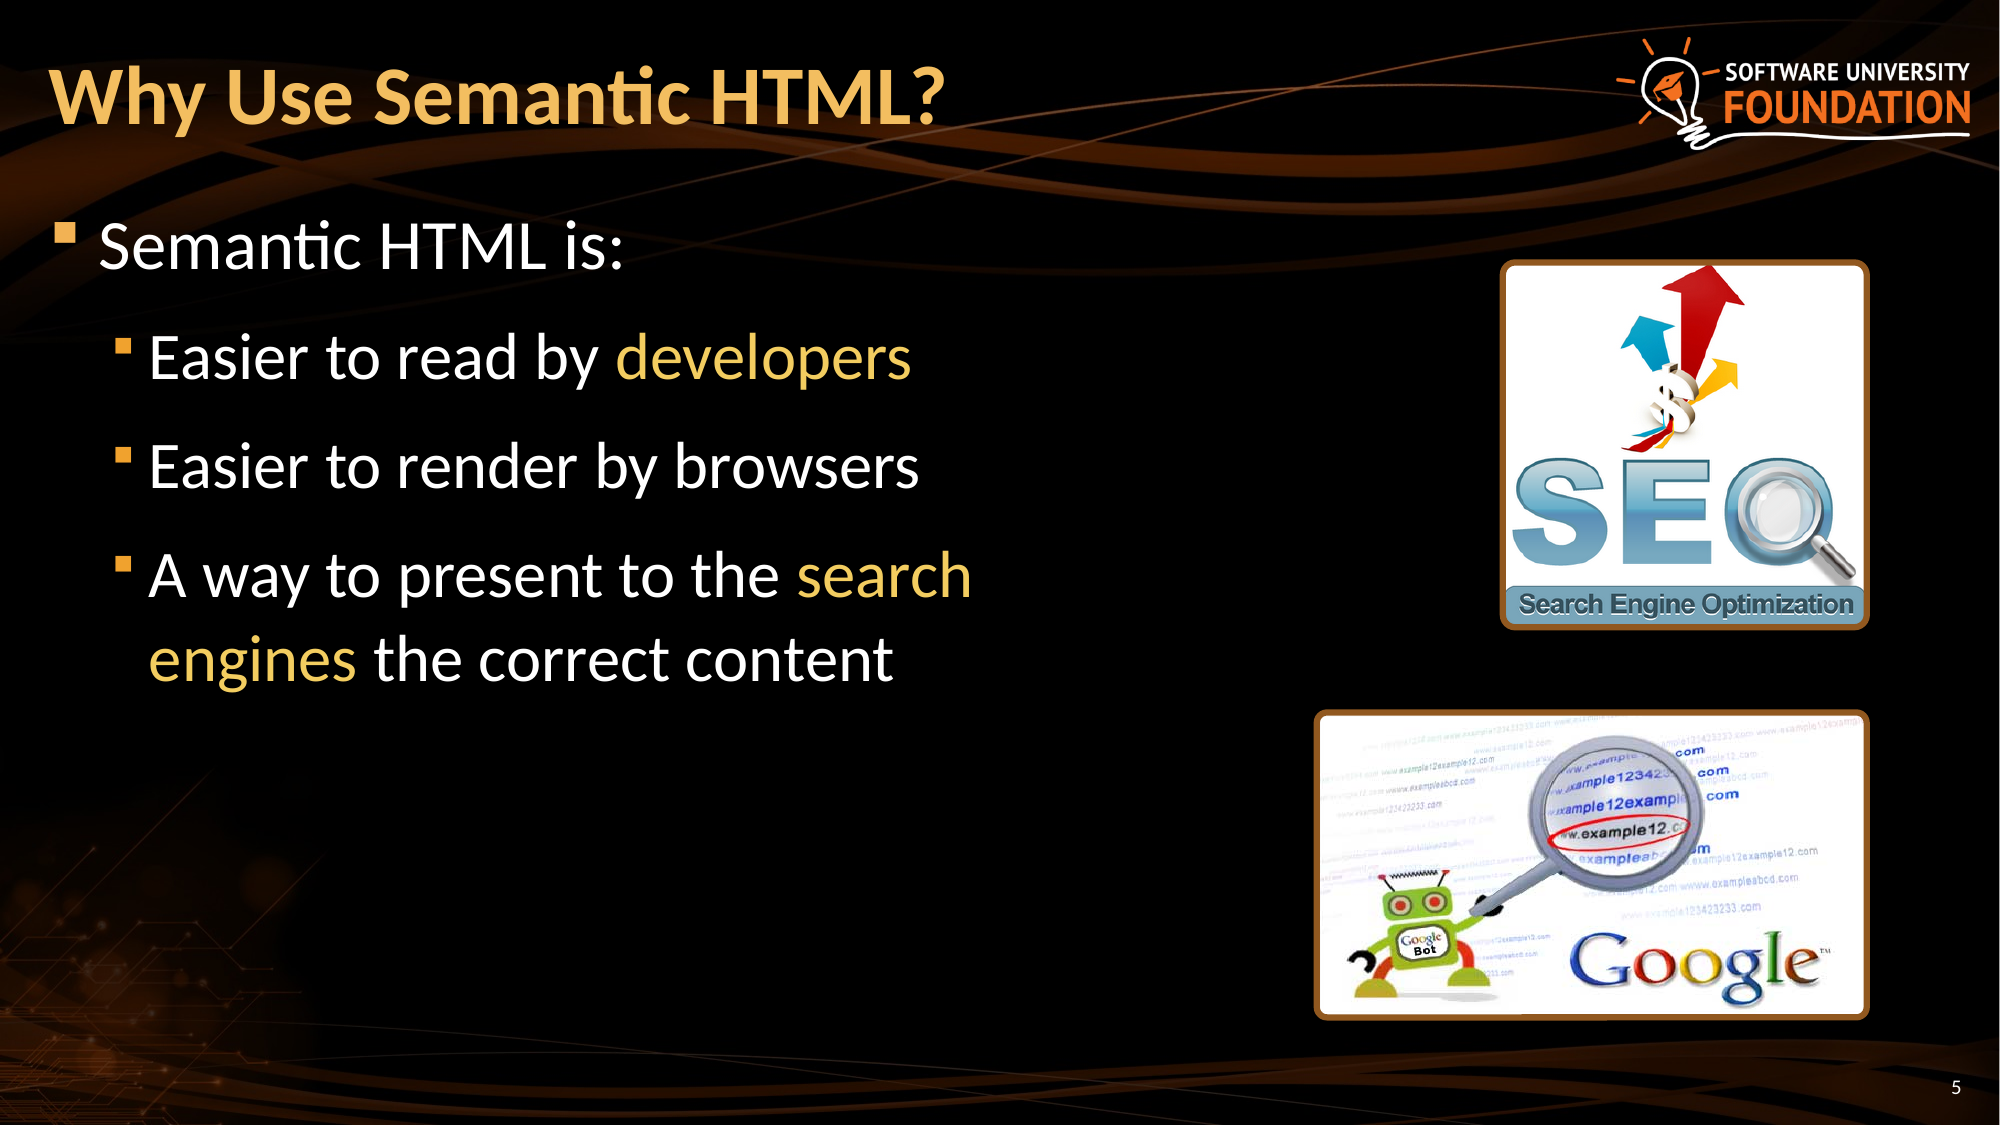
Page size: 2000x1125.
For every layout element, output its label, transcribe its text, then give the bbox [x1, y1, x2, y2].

list Semantic HTML is: Easier to read by developers Easier to render by browsers A way to present to the search engines the correct content [31, 188, 1968, 1103]
slide_number 5 [1897, 1070, 1968, 1103]
picture [0, 0, 2000, 1125]
title Why Use Semantic HTML? [30, 6, 1602, 189]
